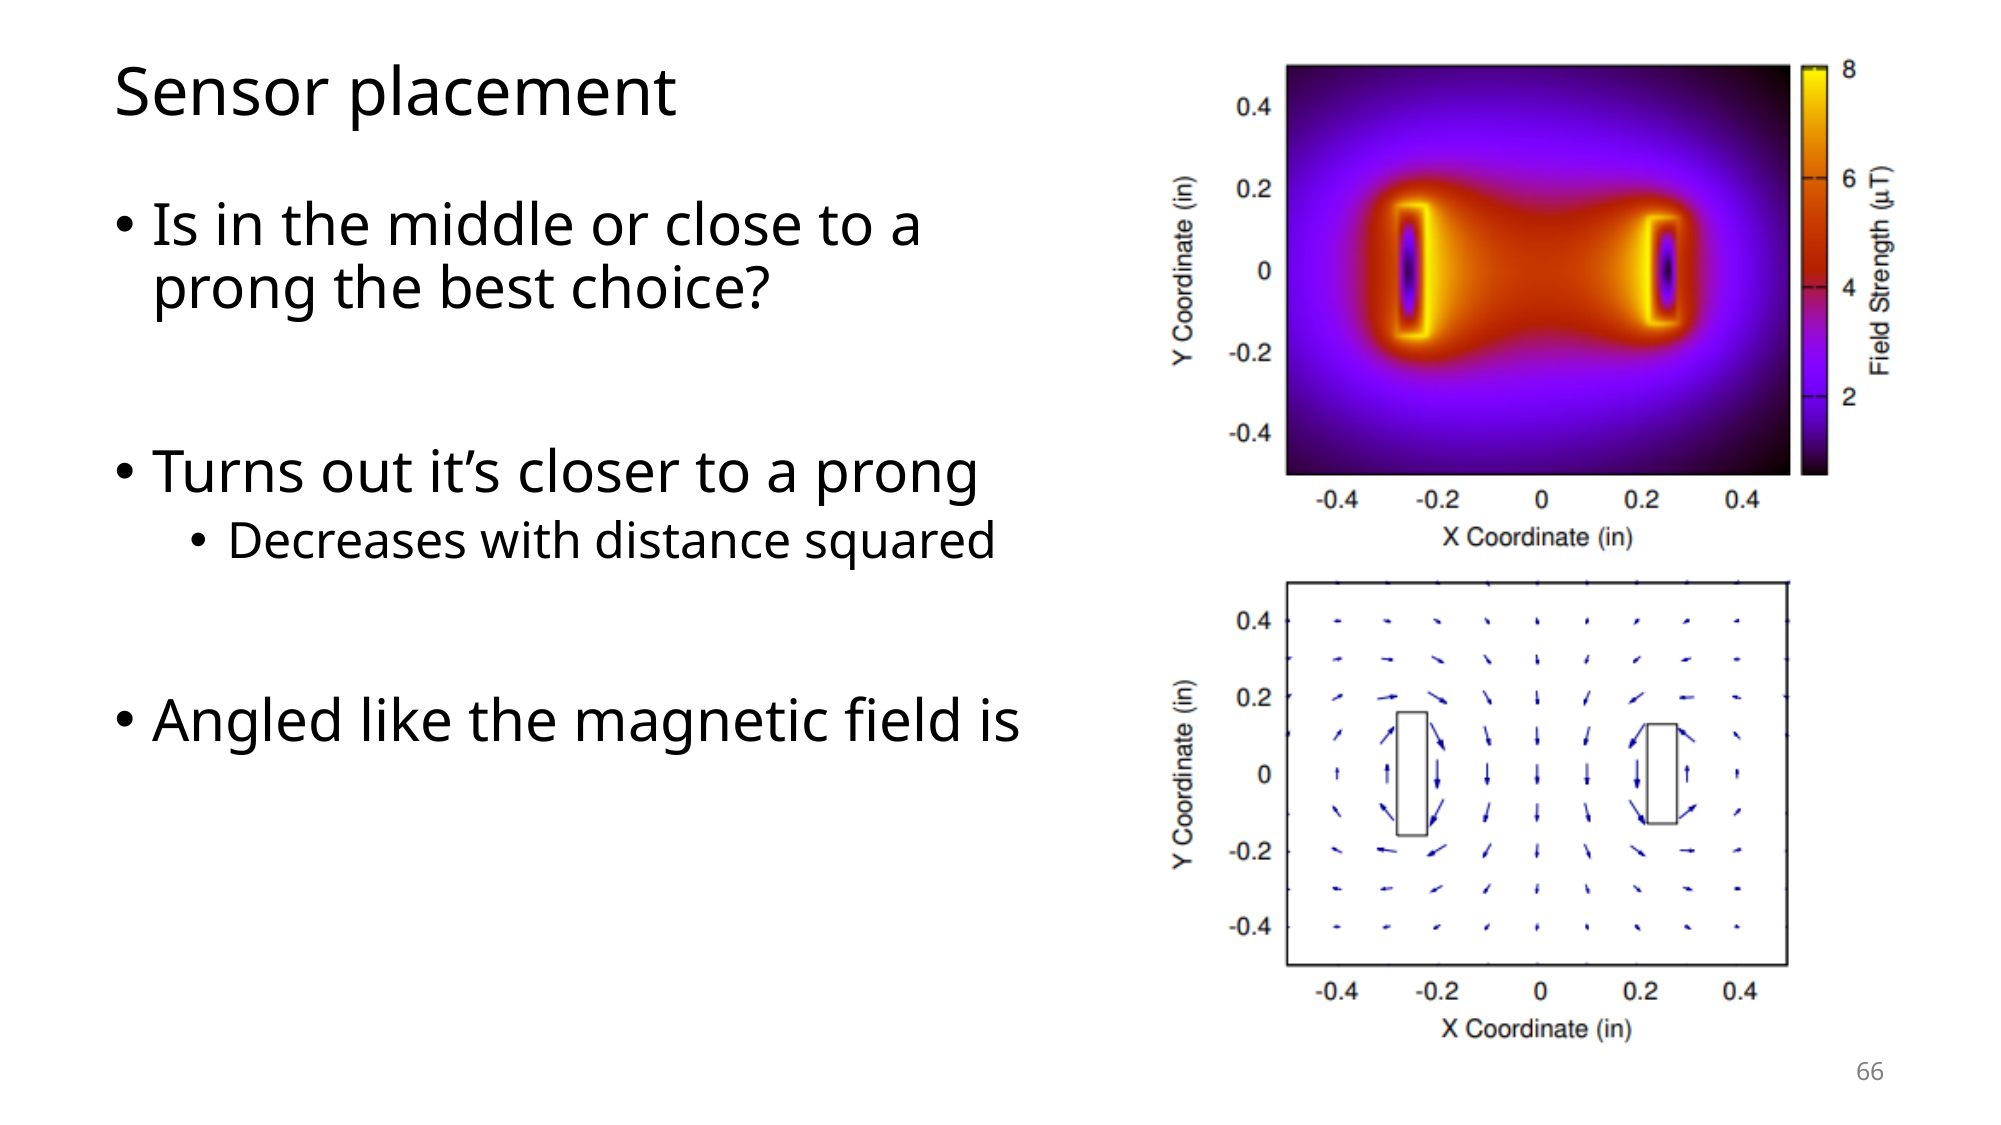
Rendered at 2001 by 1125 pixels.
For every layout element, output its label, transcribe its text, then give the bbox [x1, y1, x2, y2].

picture [1157, 37, 1900, 1058]
title Sensor placement [99, 37, 1157, 150]
list Is in the middle or close to a prong the best choice? Turns out it’s closer to a prong Decreases with distance squared Angled like the magnetic field is [99, 187, 1063, 1013]
slide_number 66 [1749, 1058, 1900, 1103]
